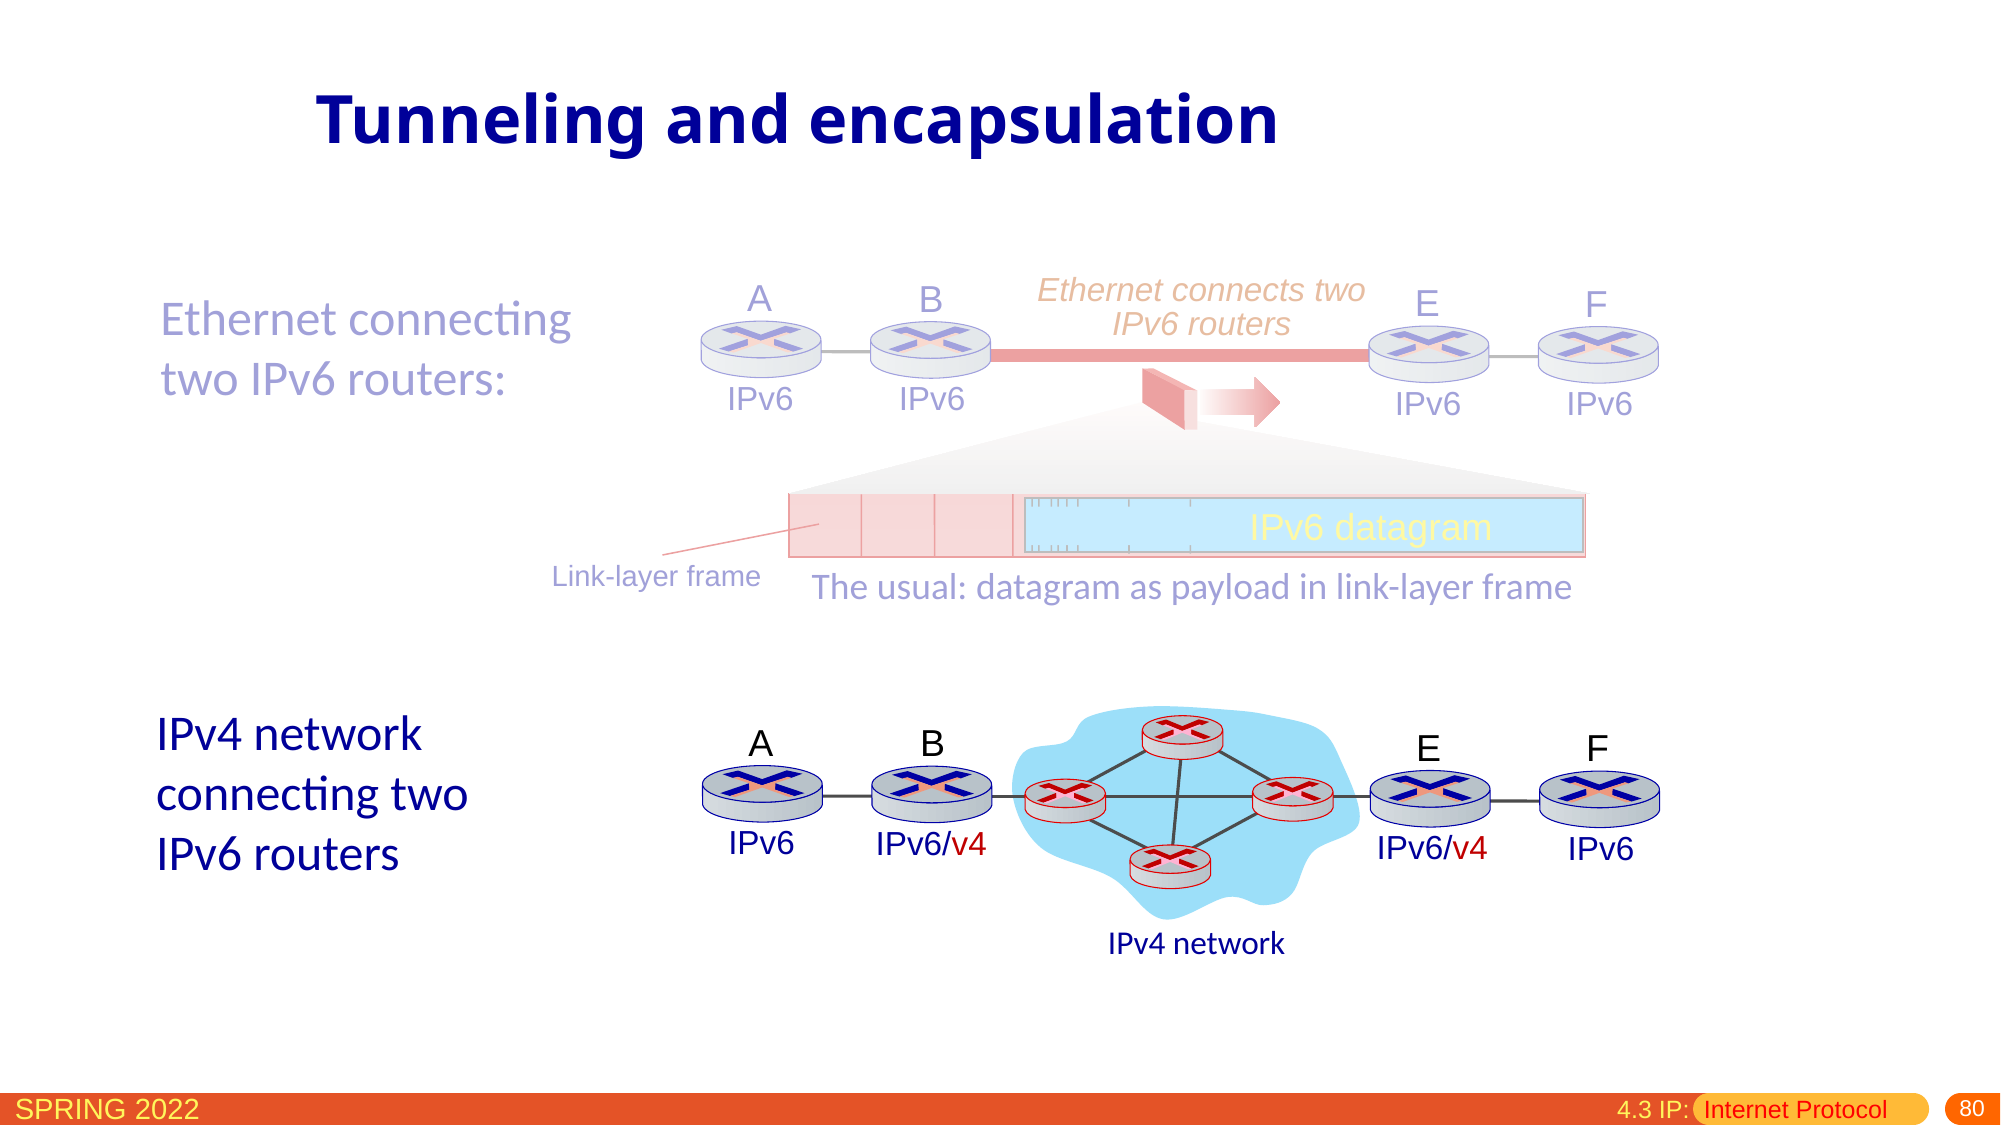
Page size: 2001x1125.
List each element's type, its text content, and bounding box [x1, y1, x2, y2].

text_box IPv4 network connecting two IPv6 routers [141, 692, 562, 888]
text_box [702, 700, 1660, 970]
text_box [531, 523, 820, 602]
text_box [788, 401, 1591, 558]
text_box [700, 266, 1659, 431]
text_box 4.3 IP: Internet Protocol [1602, 1086, 1934, 1125]
text_box [133, 220, 1787, 620]
title Tunneling and encapsulation [300, 35, 1576, 198]
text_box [1142, 367, 1281, 431]
